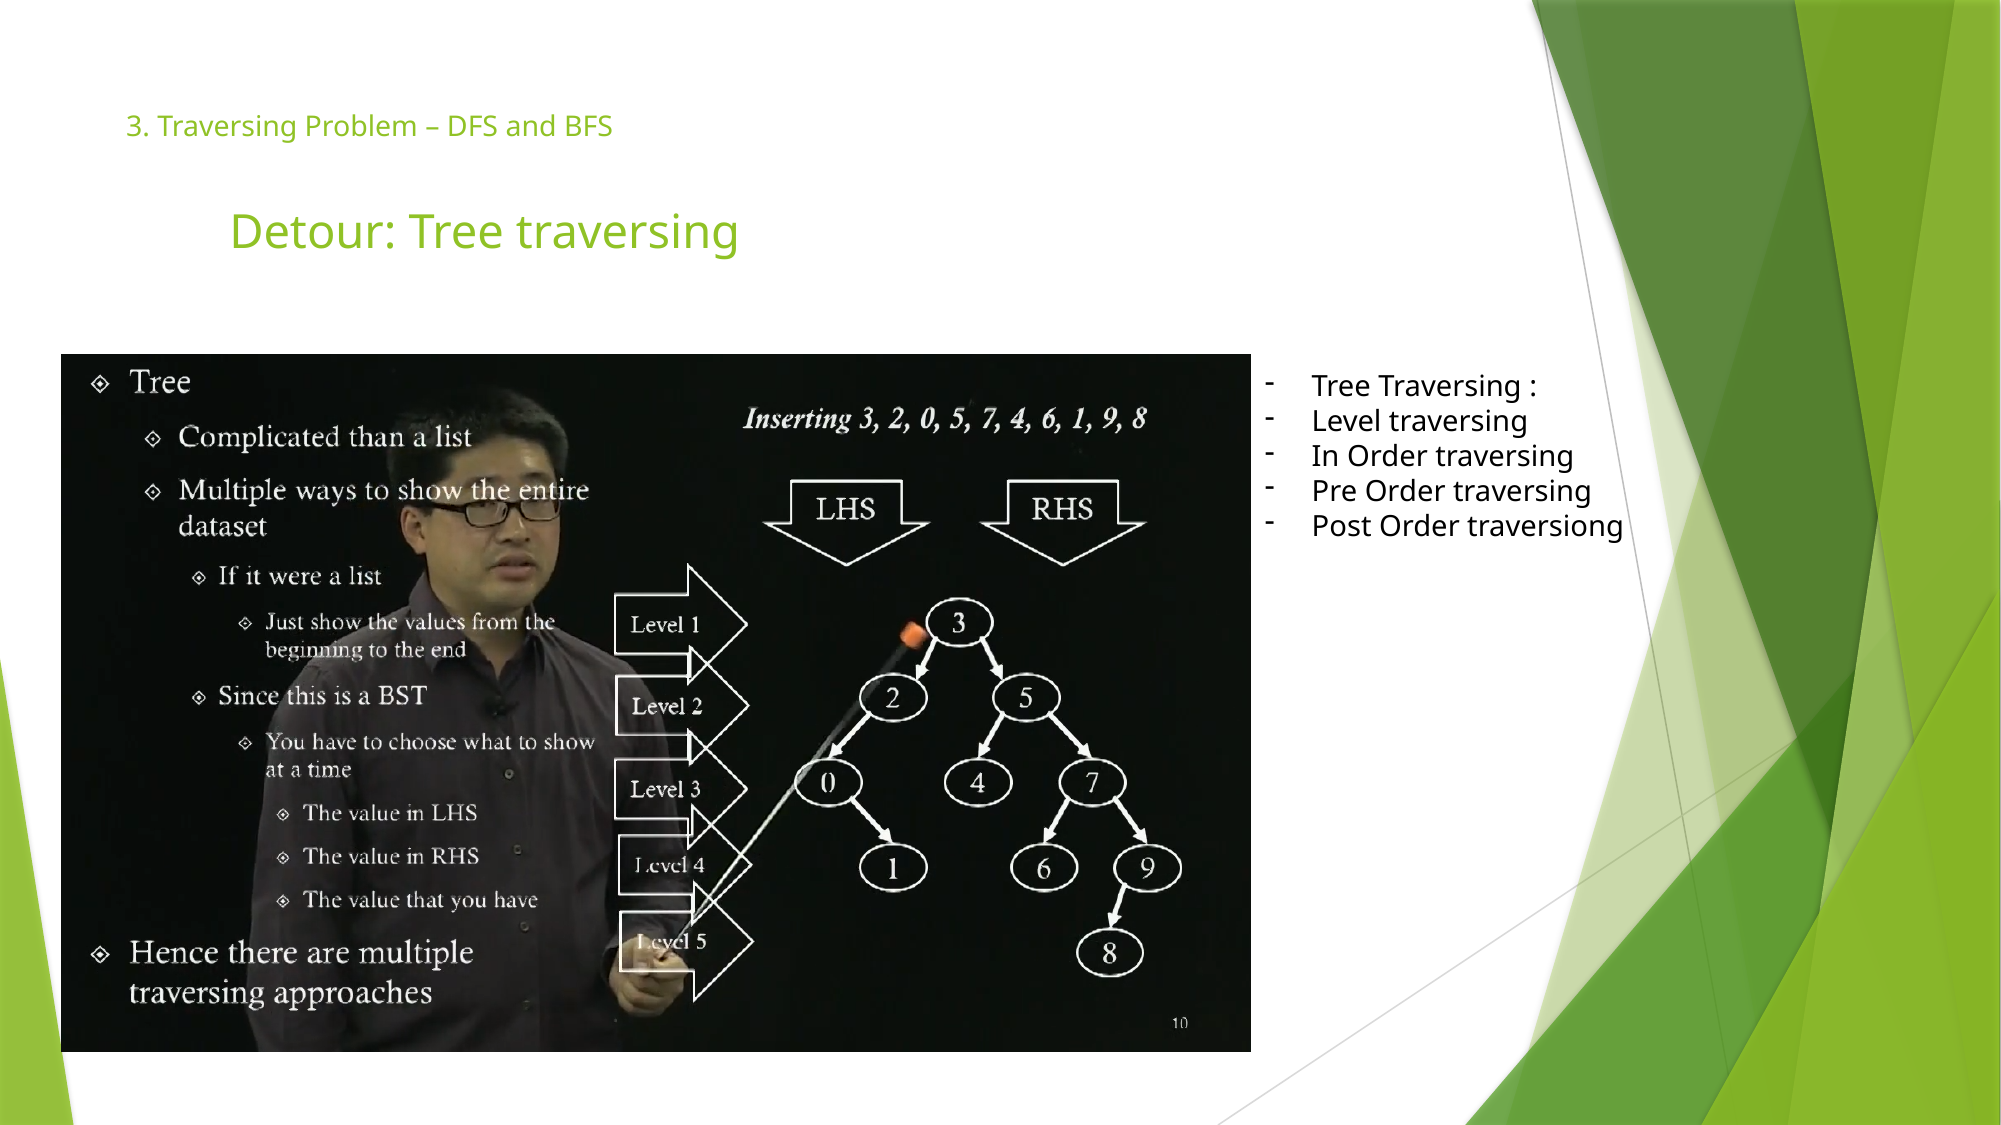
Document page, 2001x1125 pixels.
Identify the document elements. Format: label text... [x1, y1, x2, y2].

text_box Detour: Tree traversing [214, 193, 1531, 266]
title 3. Traversing Problem – DFS and BFS [111, 99, 1522, 185]
picture [61, 354, 1251, 1053]
text_box Tree Traversing : Level traversing In Order traversing Pre Order traversing Post Order traversiong [1255, 360, 1984, 550]
